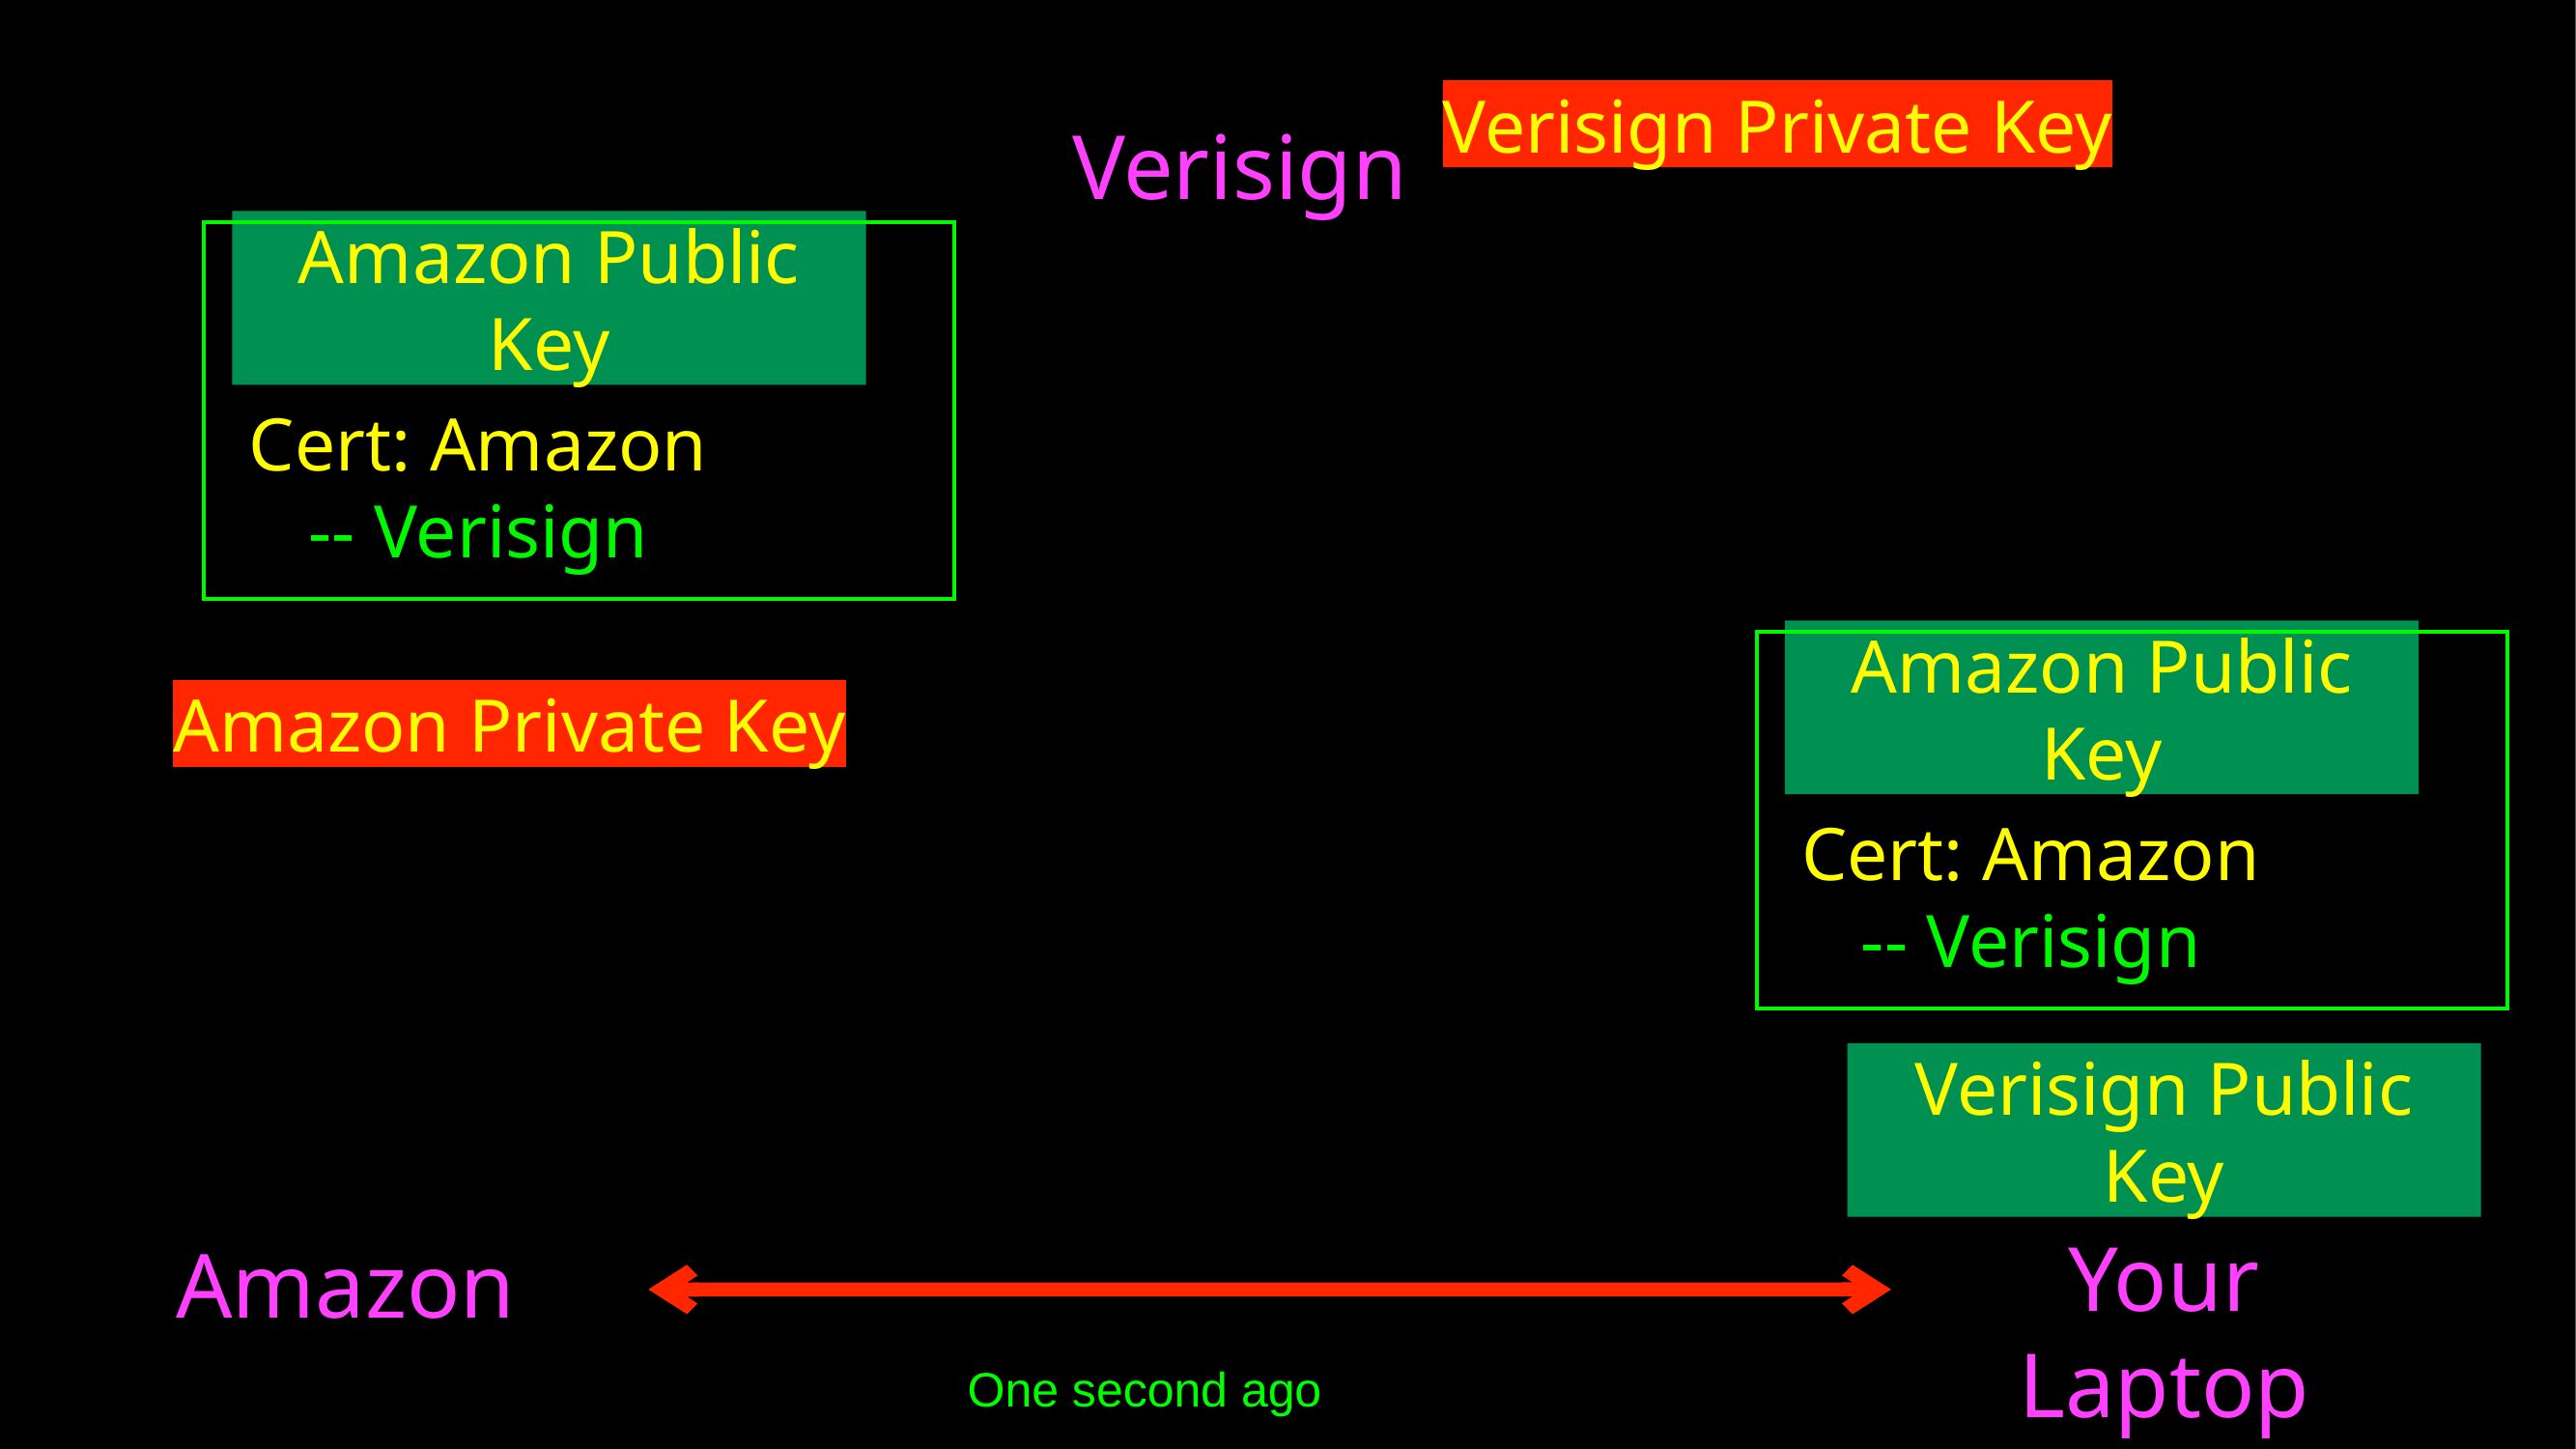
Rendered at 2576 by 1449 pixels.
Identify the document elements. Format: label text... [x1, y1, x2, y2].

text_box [203, 221, 955, 599]
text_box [1756, 631, 2508, 1009]
text_box Your Laptop [1934, 1217, 2395, 1444]
text_box Verisign [1063, 102, 1417, 226]
text_box Amazon Private Key [173, 679, 846, 767]
text_box Amazon [167, 1221, 524, 1345]
text_box Verisign Public Key [1847, 1042, 2481, 1217]
text_box Verisign Private Key [1442, 80, 2112, 168]
text_box One second ago [959, 1350, 1330, 1425]
text_box [648, 1282, 1891, 1297]
